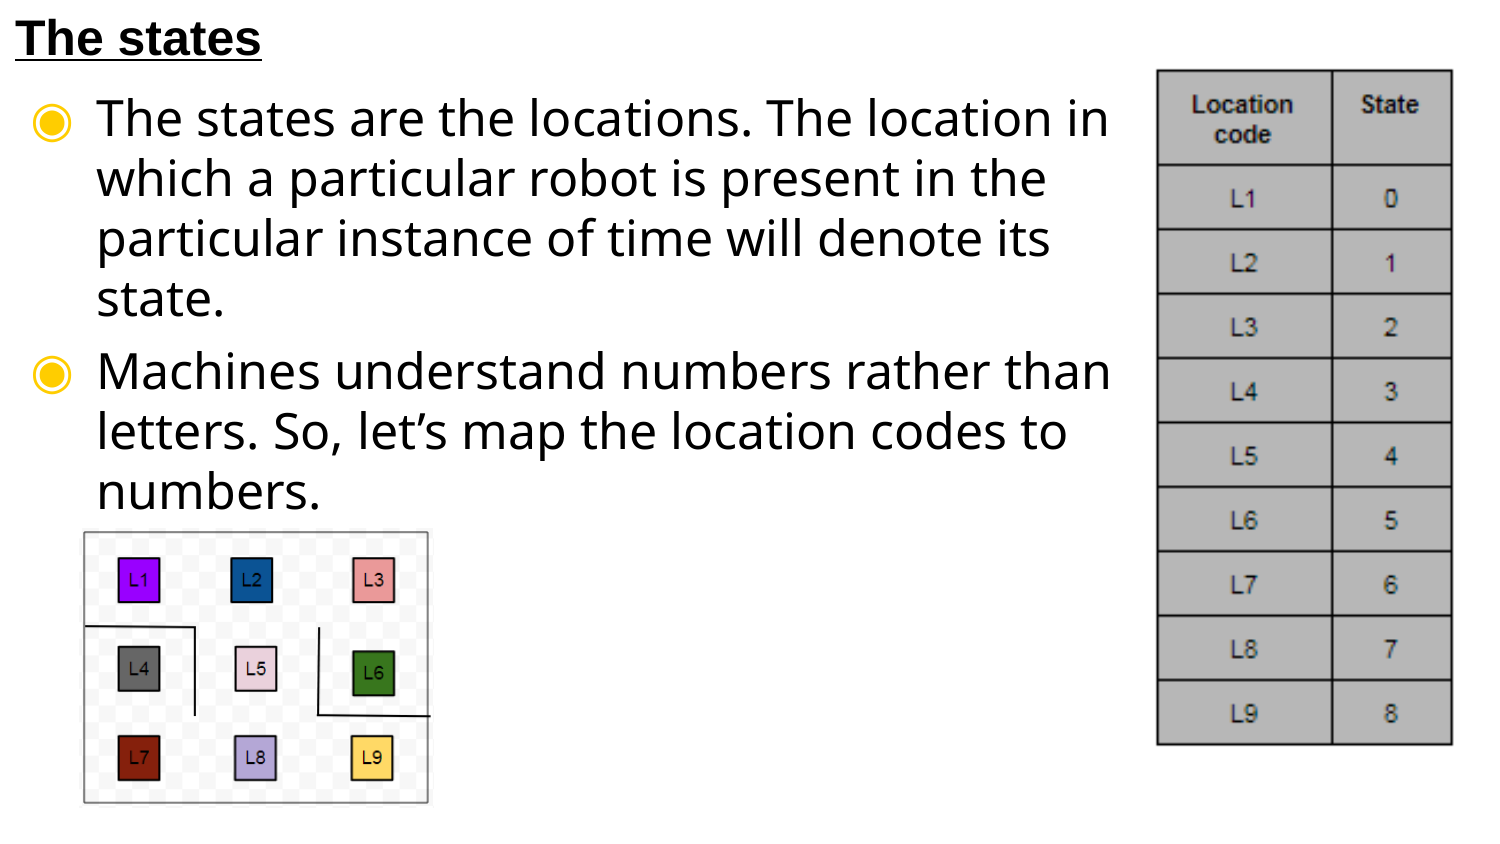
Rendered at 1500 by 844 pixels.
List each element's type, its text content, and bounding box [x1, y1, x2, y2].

title The states [0, 0, 1277, 72]
picture [79, 528, 435, 809]
text_box The states are the locations. The location in which a particular robot is present in the particular instance of time will denote its state. Machines understand numbers rather than letters. So, let’s map the location codes to numbers. [15, 71, 1136, 733]
picture [1141, 53, 1465, 760]
